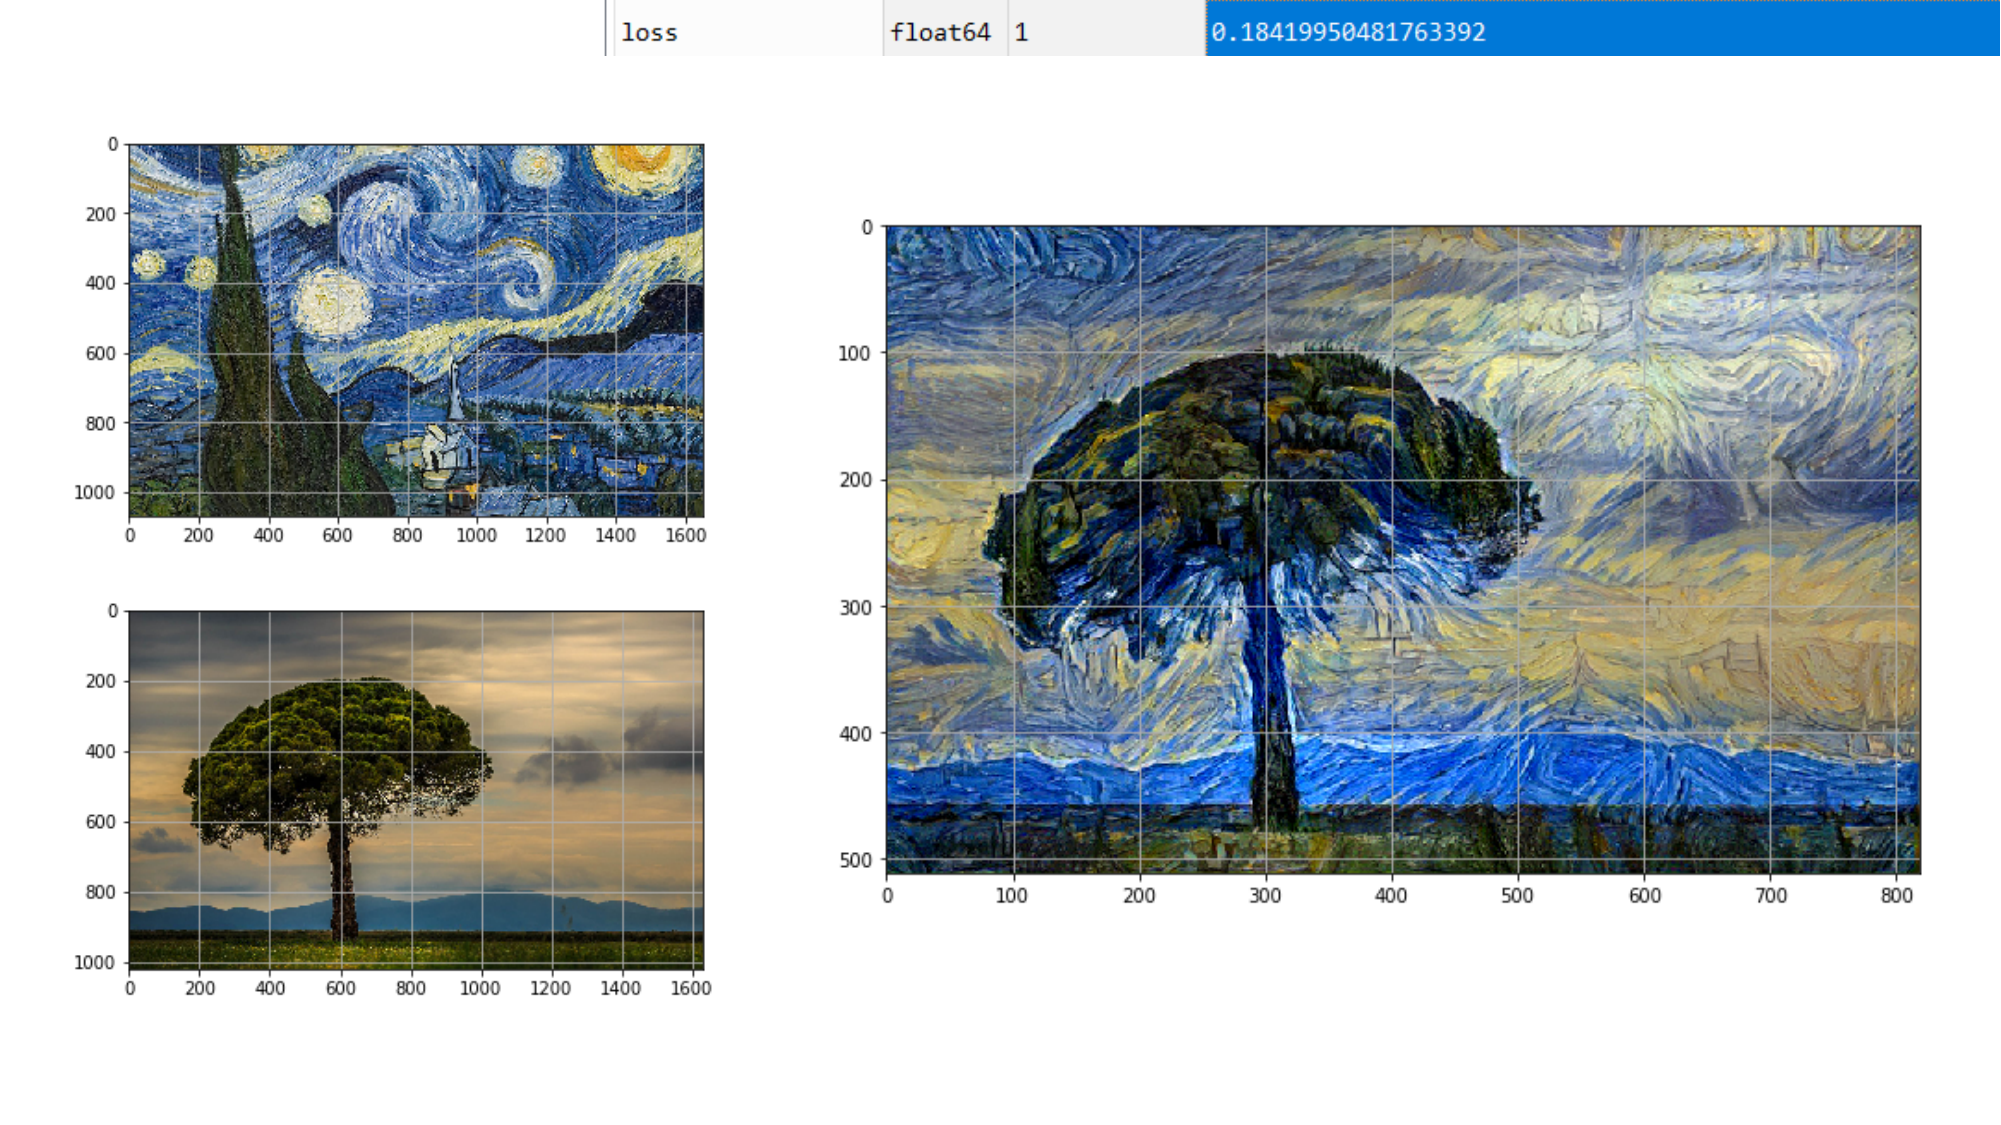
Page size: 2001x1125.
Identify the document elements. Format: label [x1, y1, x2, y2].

picture [67, 122, 732, 1003]
picture [825, 207, 1933, 918]
picture [604, 0, 2000, 56]
